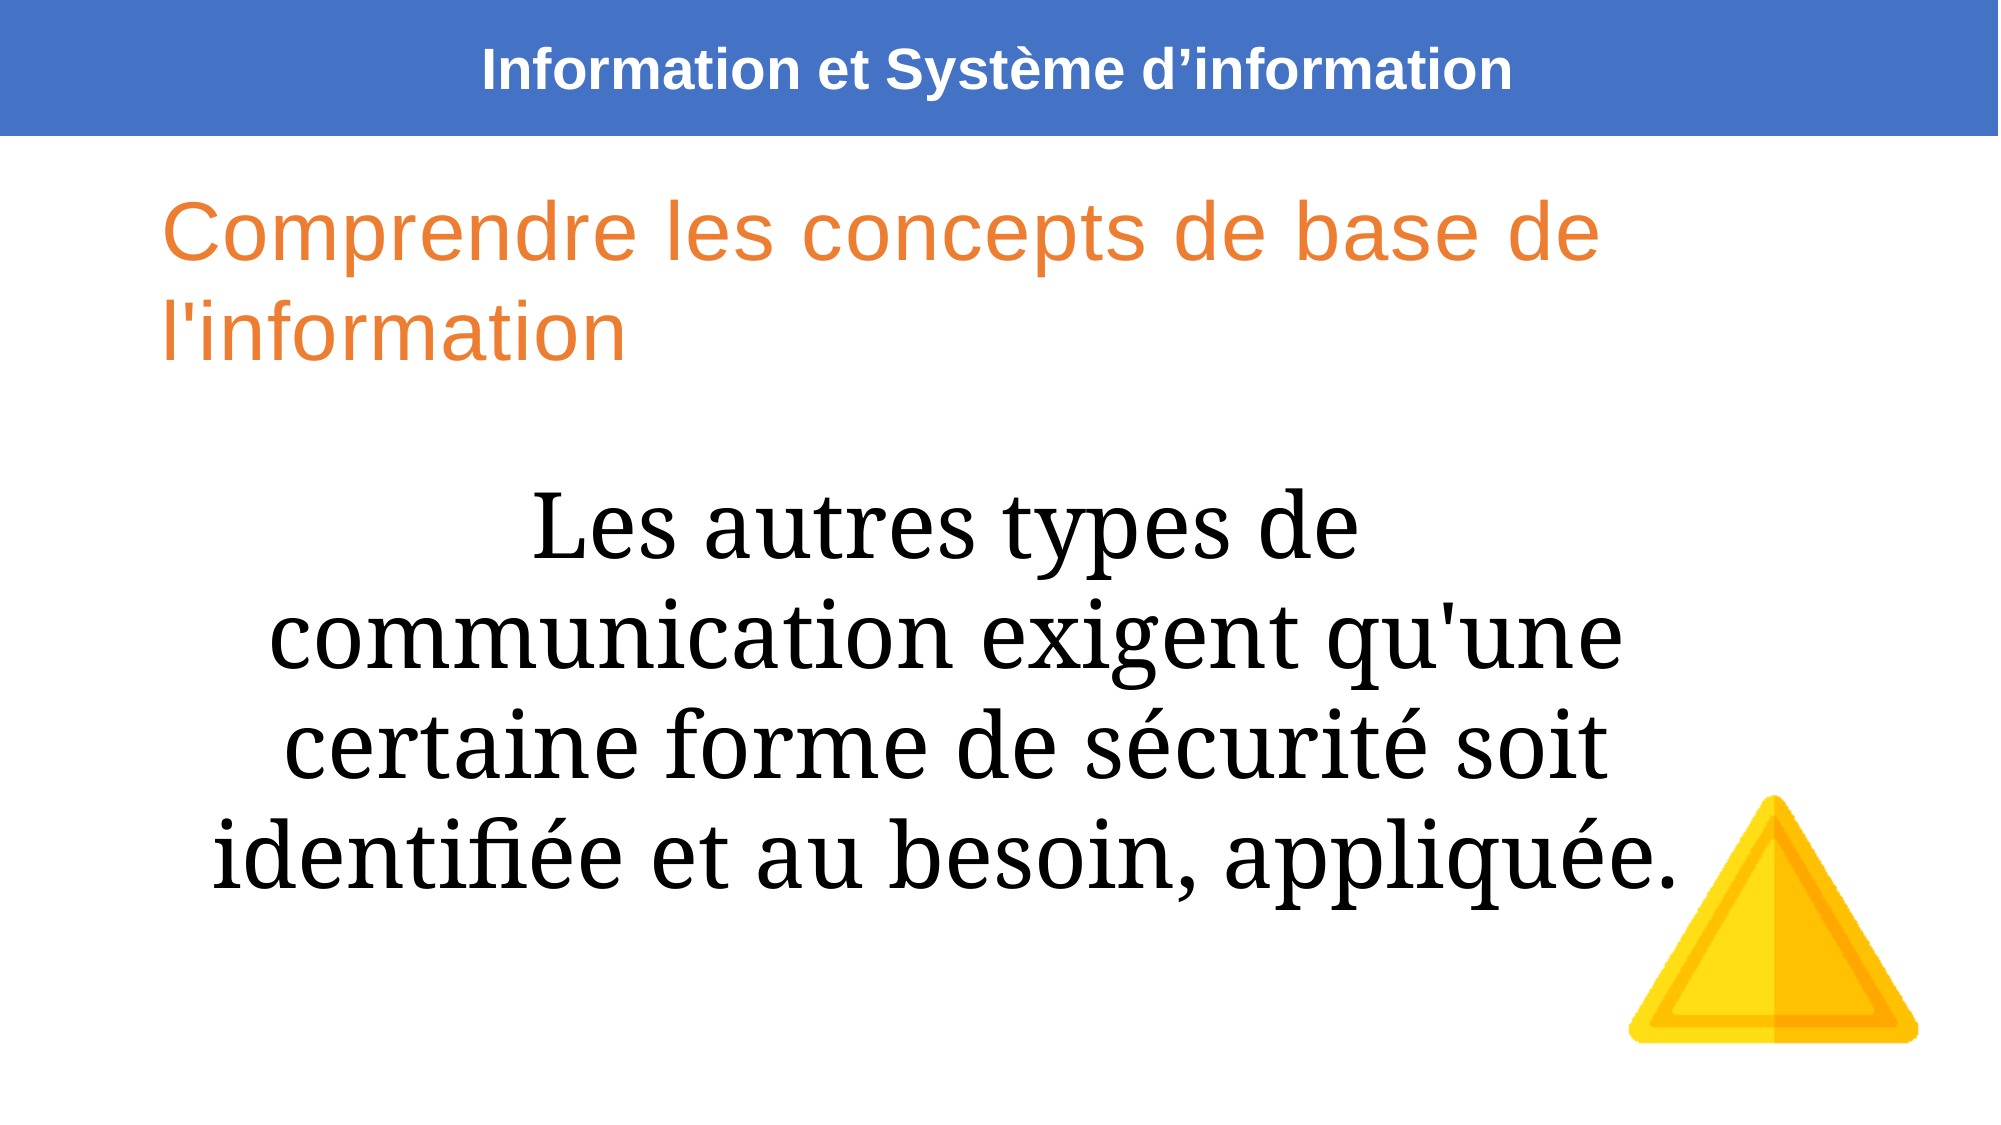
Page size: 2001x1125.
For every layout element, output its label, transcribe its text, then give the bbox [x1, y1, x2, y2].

text_box Les autres types de communication exigent qu'une certaine forme de sécurité soit identifiée et au besoin, appliquée. [161, 459, 1733, 915]
text_box Information et Système d’information [0, 0, 2000, 139]
text_box [1626, 794, 1920, 1045]
text_box Comprendre les concepts de base de l'information [66, 128, 1792, 378]
